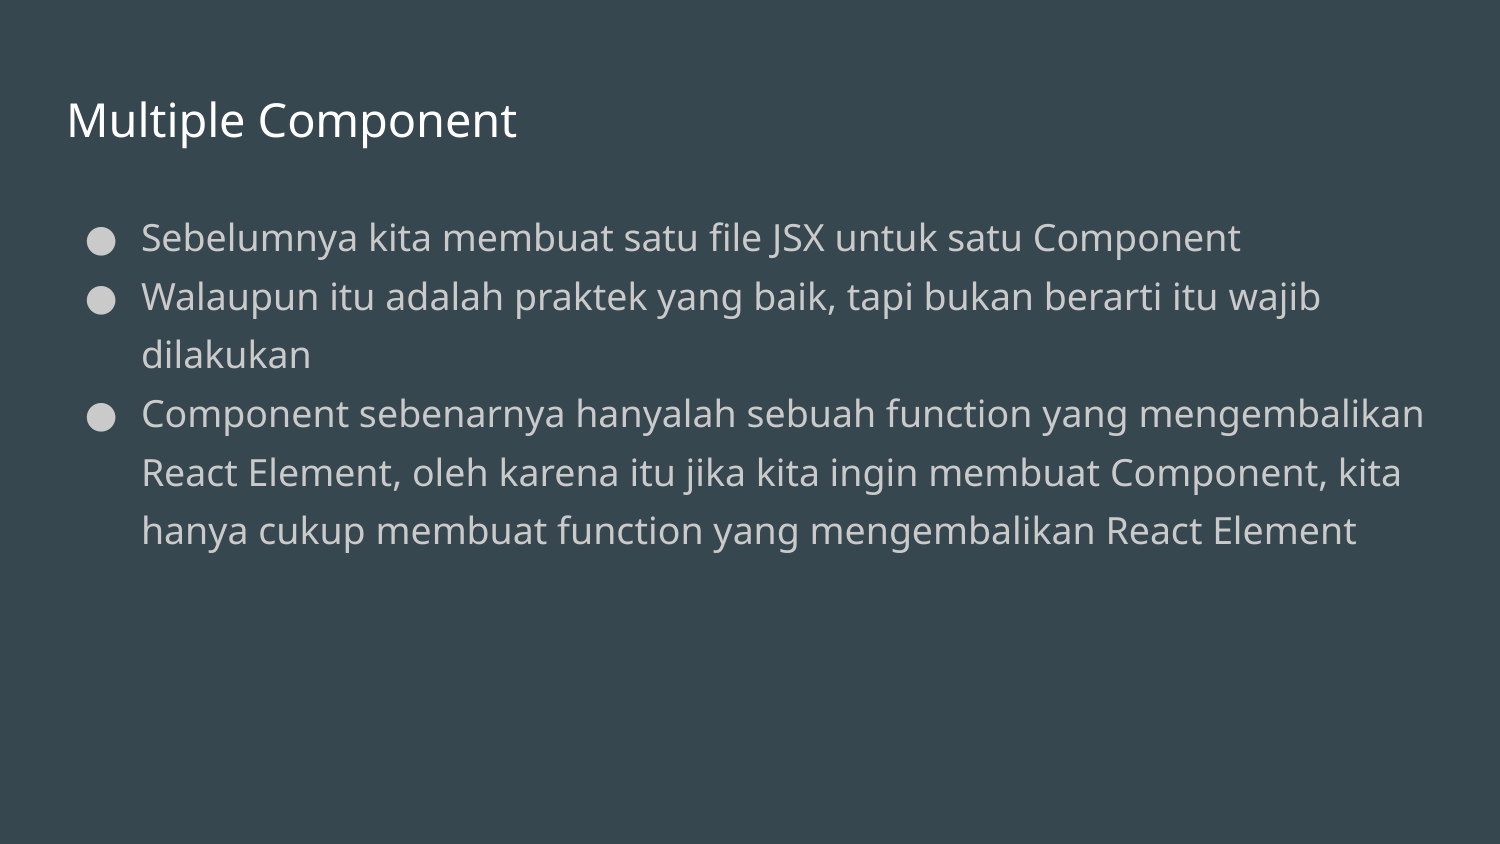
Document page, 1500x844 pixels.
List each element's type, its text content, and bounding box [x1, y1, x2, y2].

list Sebelumnya kita membuat satu file JSX untuk satu Component Walaupun itu adalah praktek yang baik, tapi bukan berarti itu wajib dilakukan Component sebenarnya hanyalah sebuah function yang mengembalikan React Element, oleh karena itu jika kita ingin membuat Component, kita hanya cukup membuat function yang mengembalikan React Element [51, 189, 1449, 750]
title Multiple Component [51, 72, 1449, 167]
